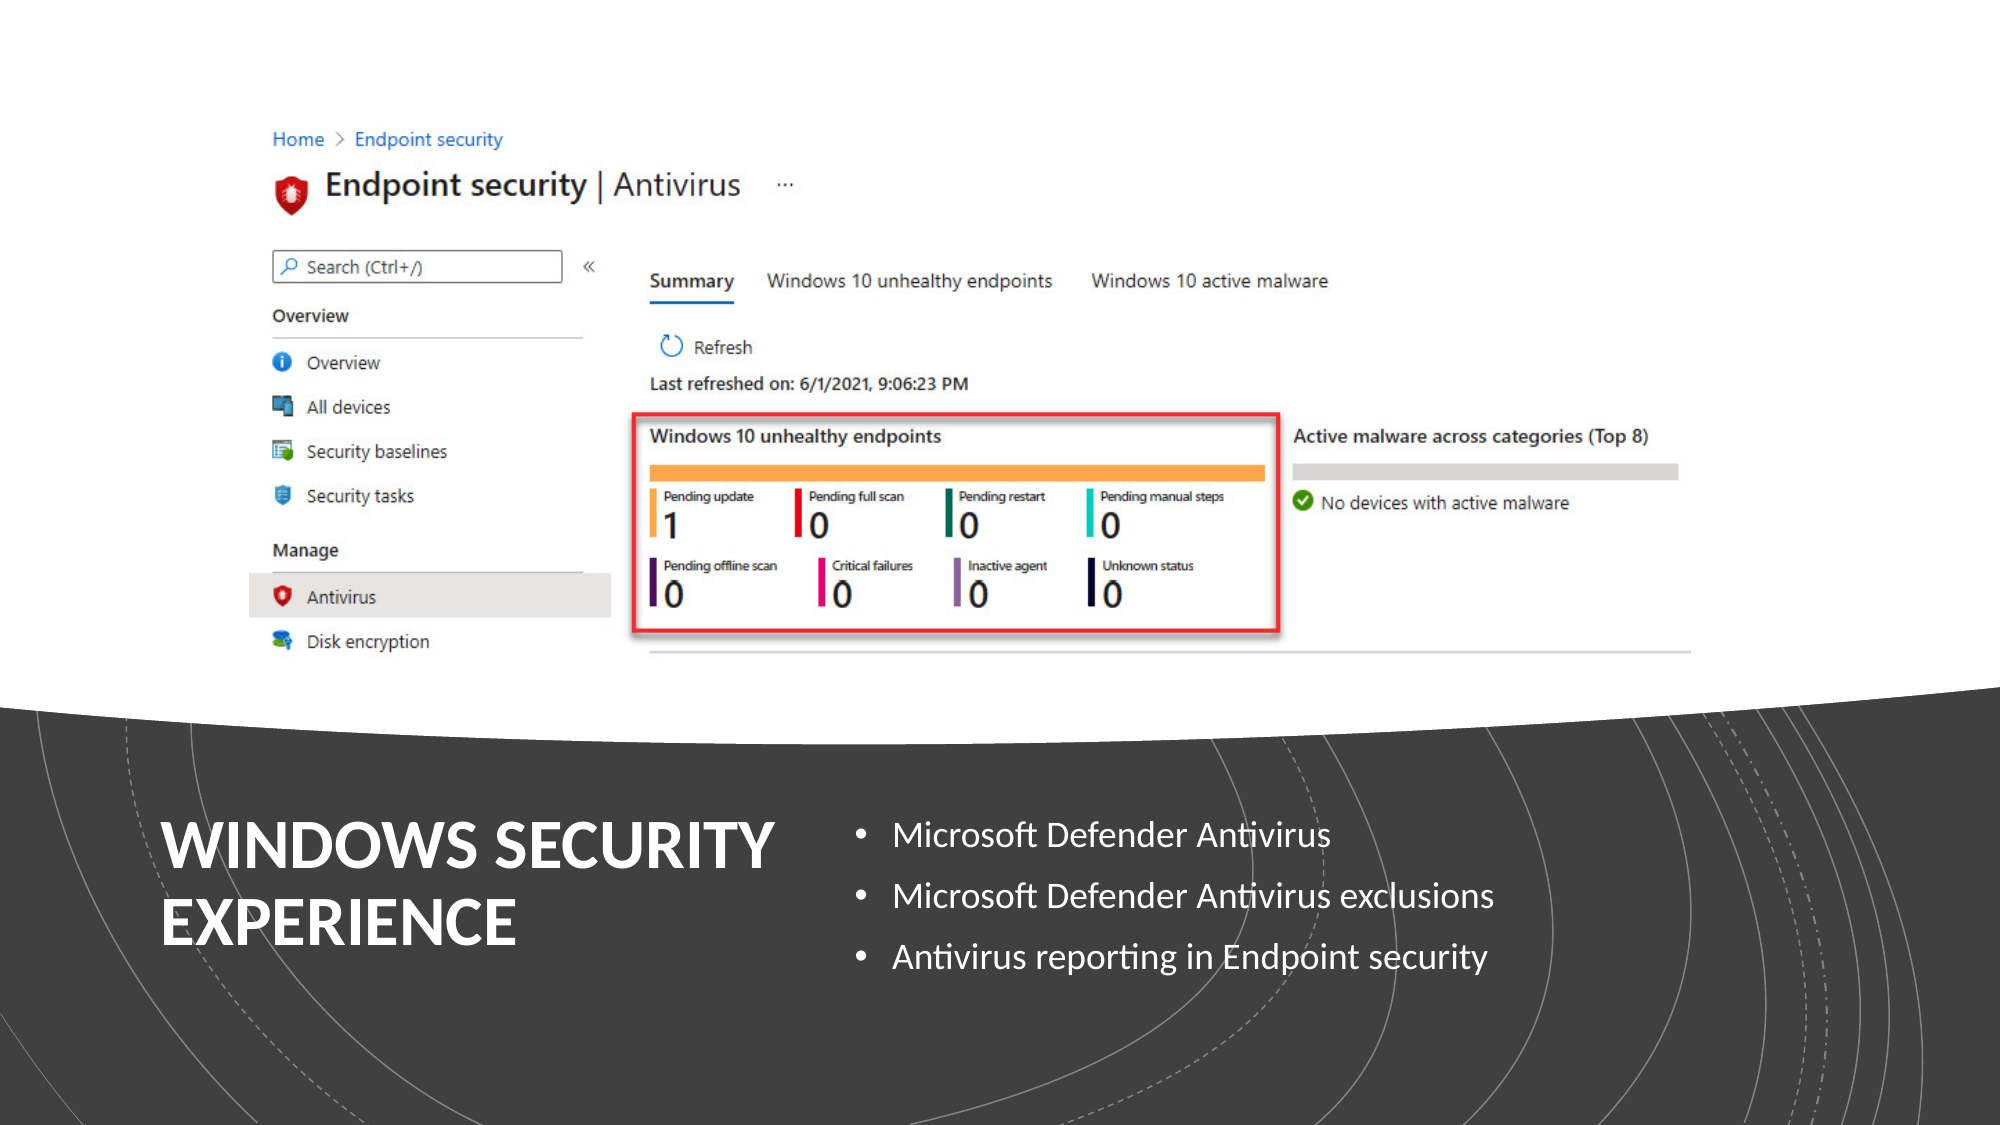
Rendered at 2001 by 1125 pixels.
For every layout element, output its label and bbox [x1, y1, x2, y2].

picture [249, 117, 1691, 669]
text_box [0, 0, 1999, 1125]
